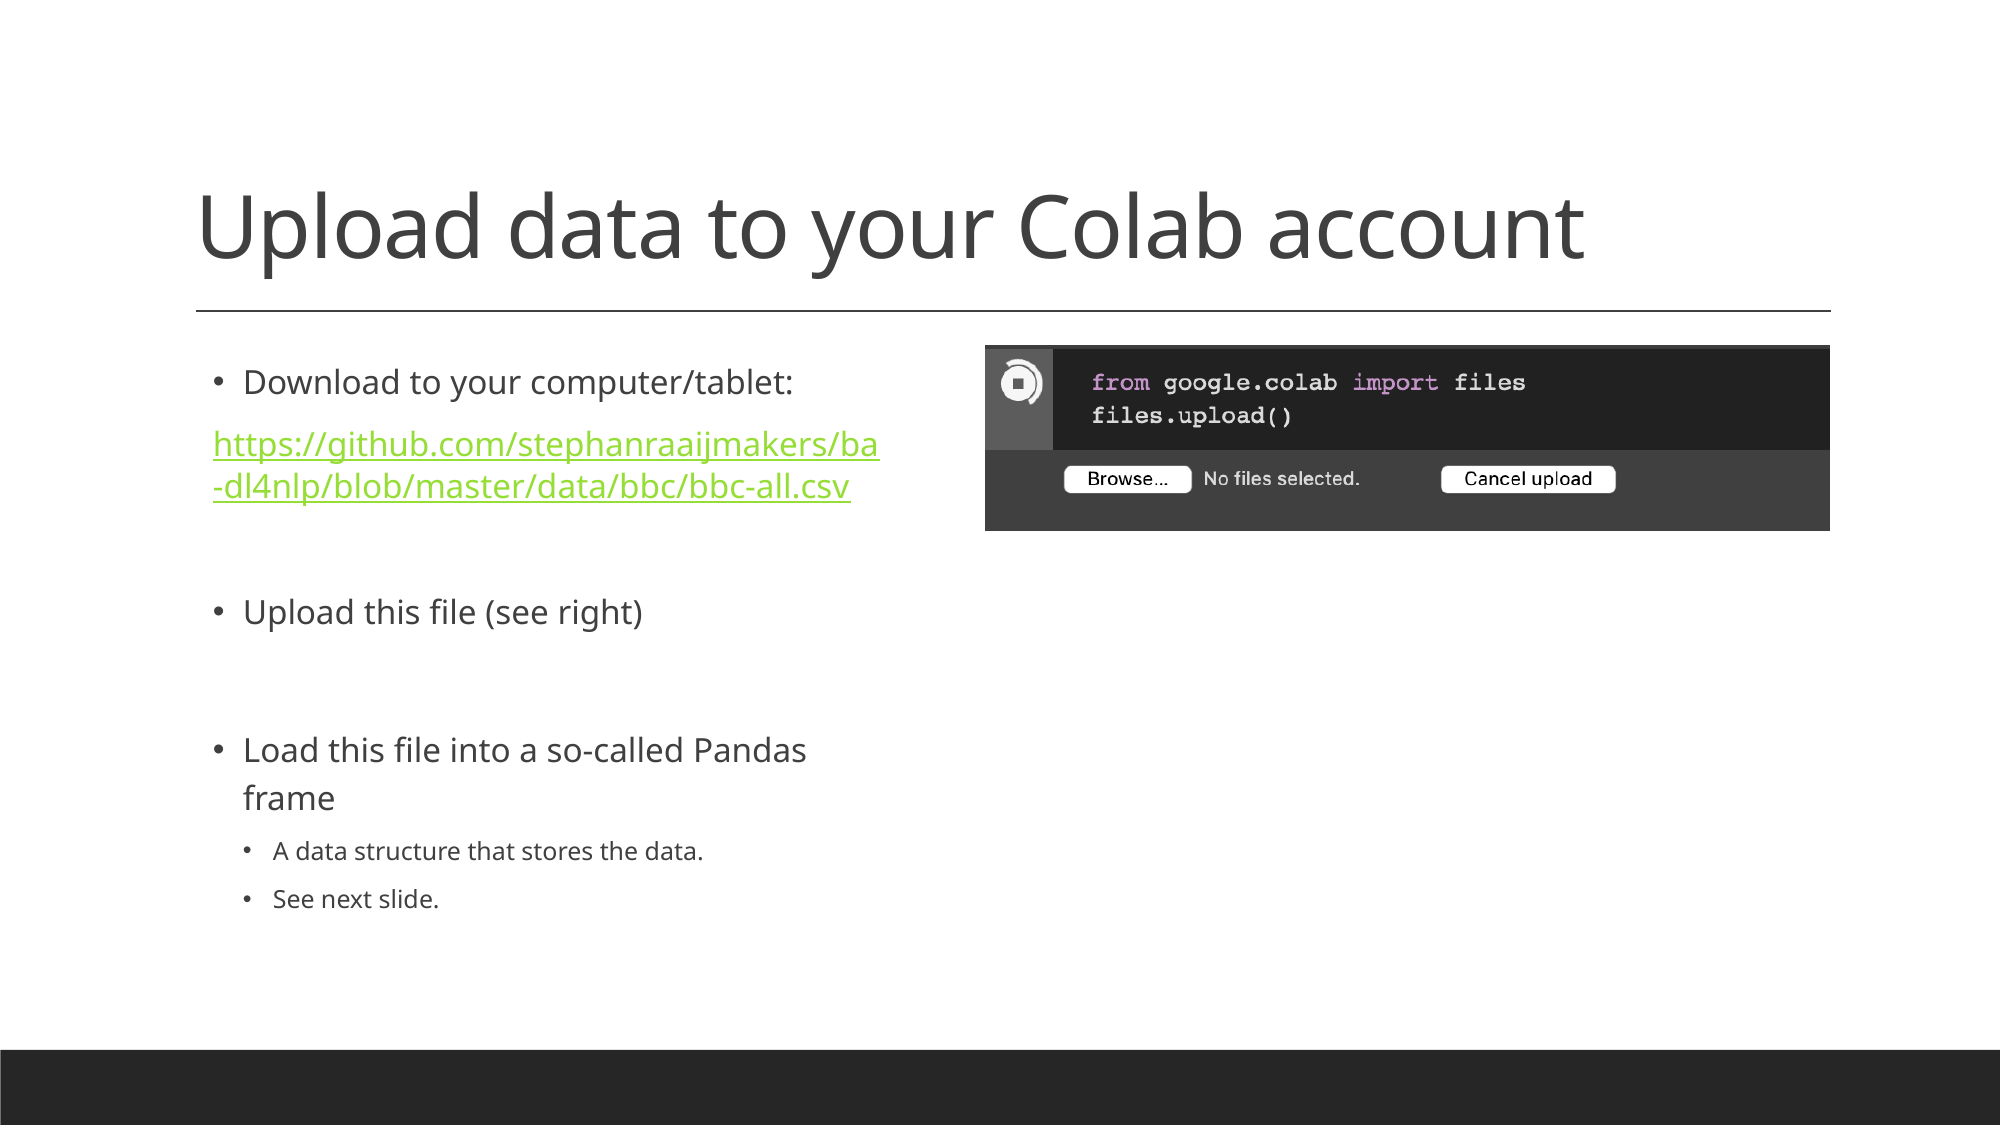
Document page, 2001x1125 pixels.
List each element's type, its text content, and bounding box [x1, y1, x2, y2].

title Upload data to your Colab account [180, 47, 1830, 285]
list Download to your computer/tablet: https://github.com/stephanraaijmakers/ba-dl4nlp/blob/master/data/bbc/bbc-all.csv Upload this file (see right) Load this file into a so-called Pandas frame A data structure that stores the data. See next slide. [180, 345, 884, 963]
picture [984, 345, 1831, 532]
